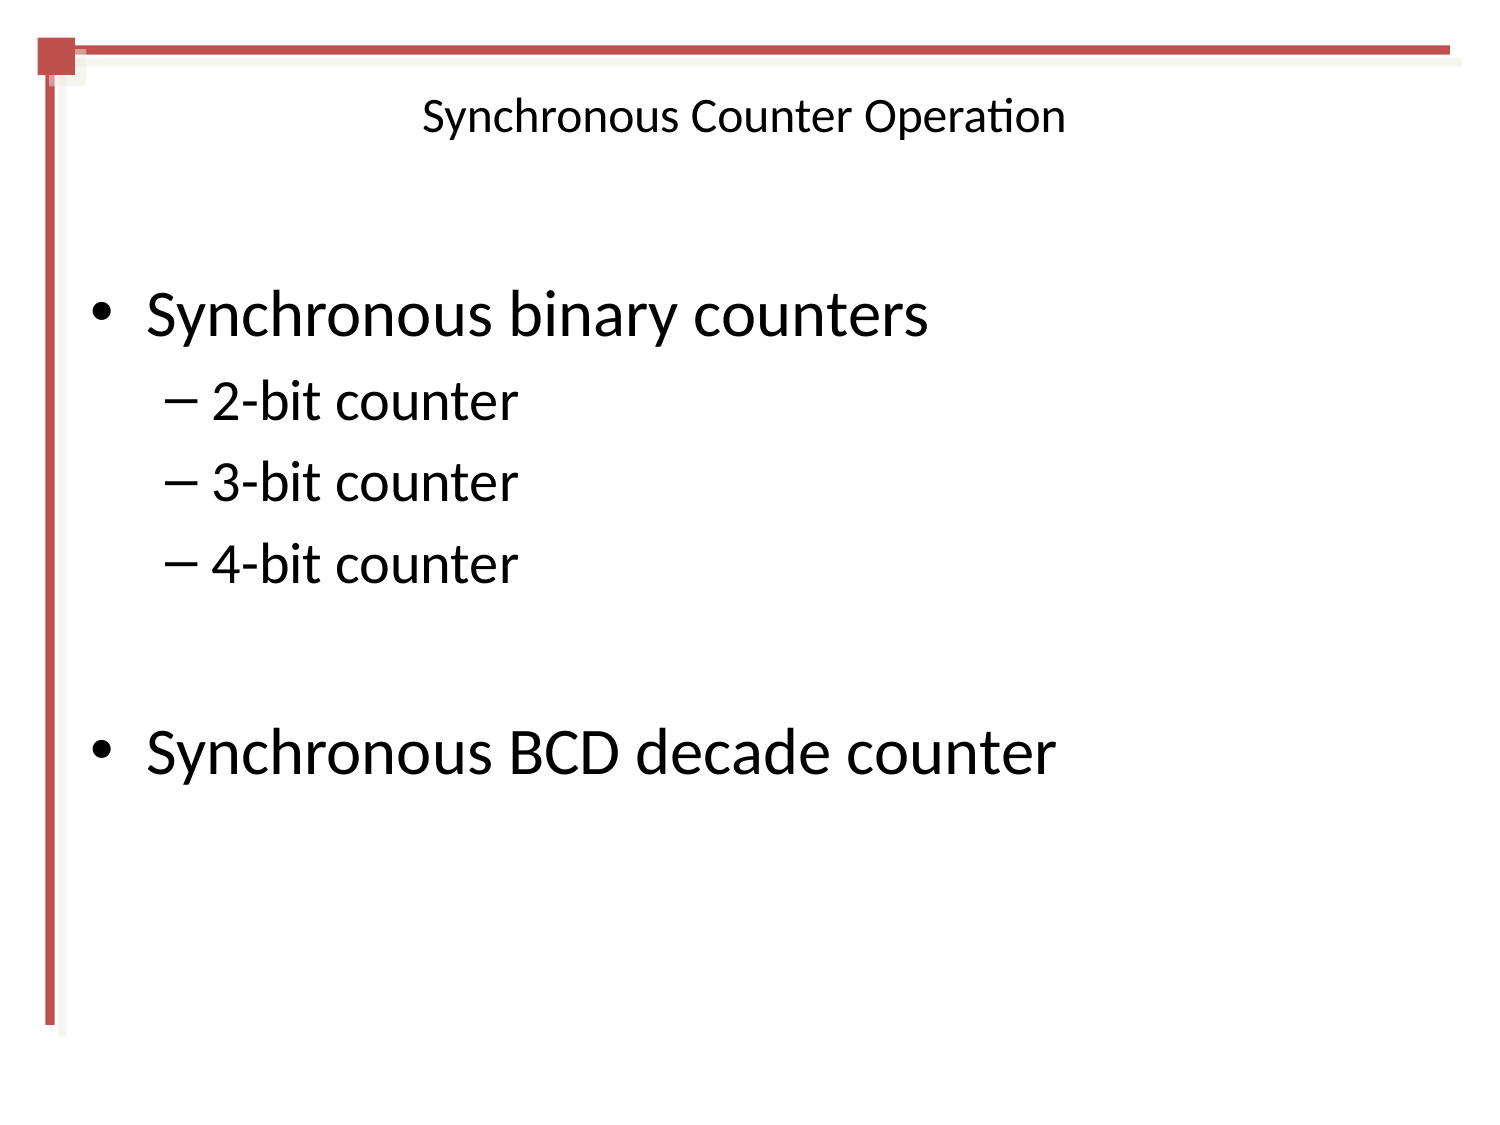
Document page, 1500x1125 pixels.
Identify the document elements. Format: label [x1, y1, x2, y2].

text_box [37, 37, 1451, 1026]
